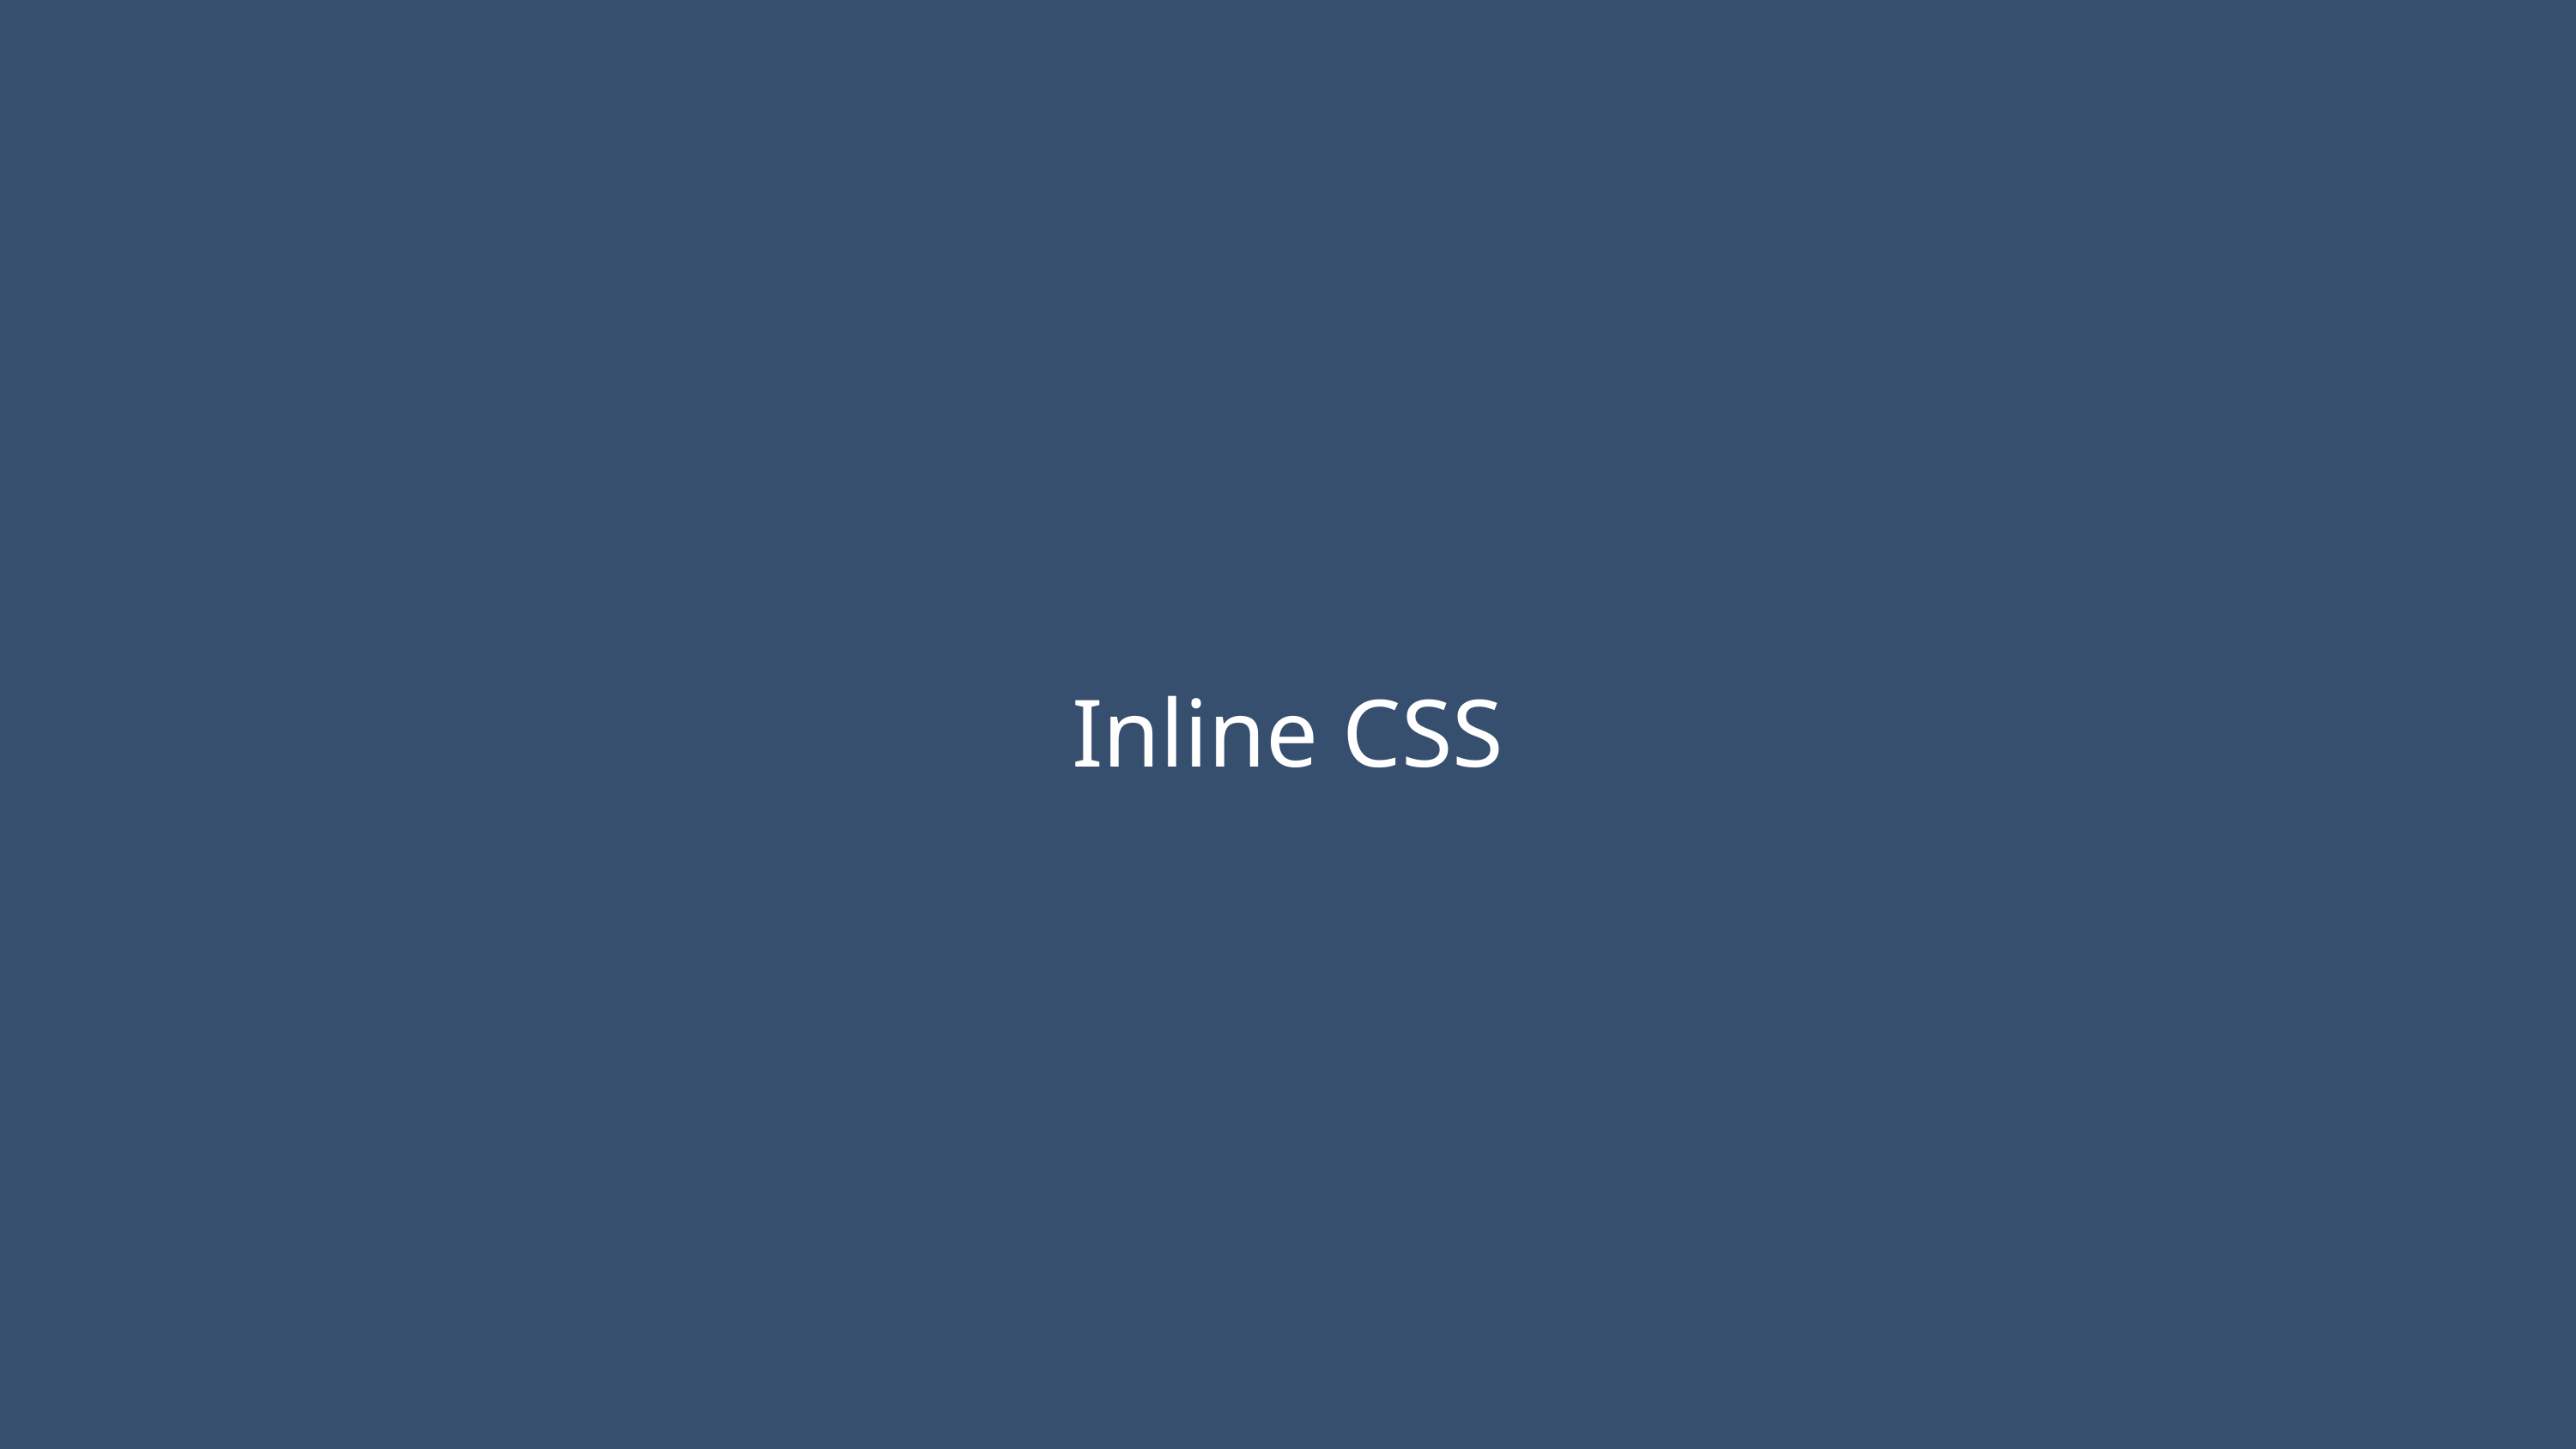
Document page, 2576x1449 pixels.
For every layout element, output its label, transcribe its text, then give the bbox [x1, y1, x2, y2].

text_box Inline CSS [1058, 655, 1518, 785]
